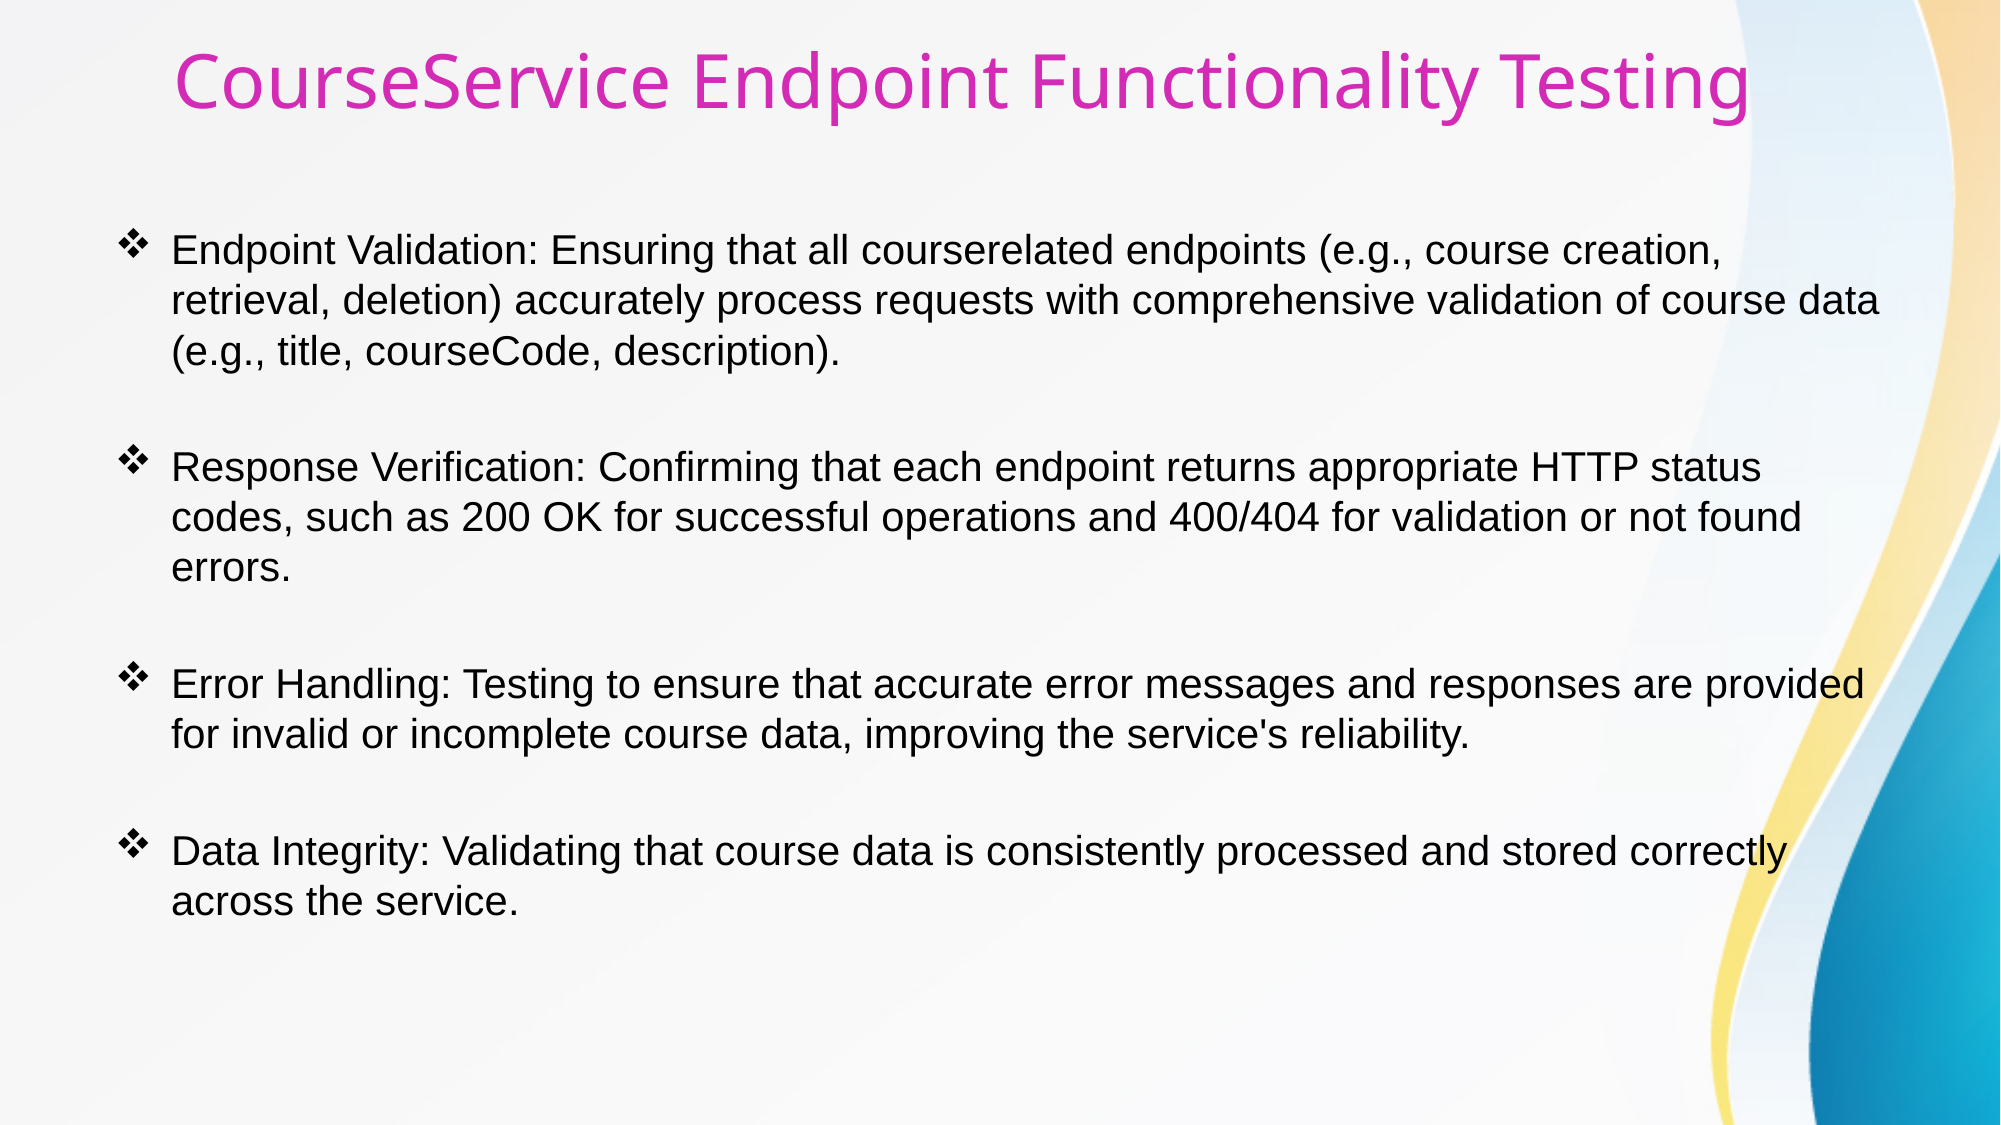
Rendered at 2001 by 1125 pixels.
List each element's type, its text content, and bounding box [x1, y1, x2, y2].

title CourseService Endpoint Functionality Testing [99, 30, 1901, 127]
list Endpoint Validation: Ensuring that all courserelated endpoints (e.g., course creation, retrieval, deletion) accurately process requests with comprehensive validation of course data (e.g., title, courseCode, description). Response Verification: Confirming that each endpoint returns appropriate HTTP status codes, such as 200 OK for successful operations and 400/404 for validation or not found errors. Error Handling: Testing to ensure that accurate error messages and responses are provided for invalid or incomplete course data, improving the service's reliability. Data Integrity: Validating that course data is consistently processed and stored correctly across the service. [99, 215, 1901, 930]
picture [0, 0, 2001, 1125]
